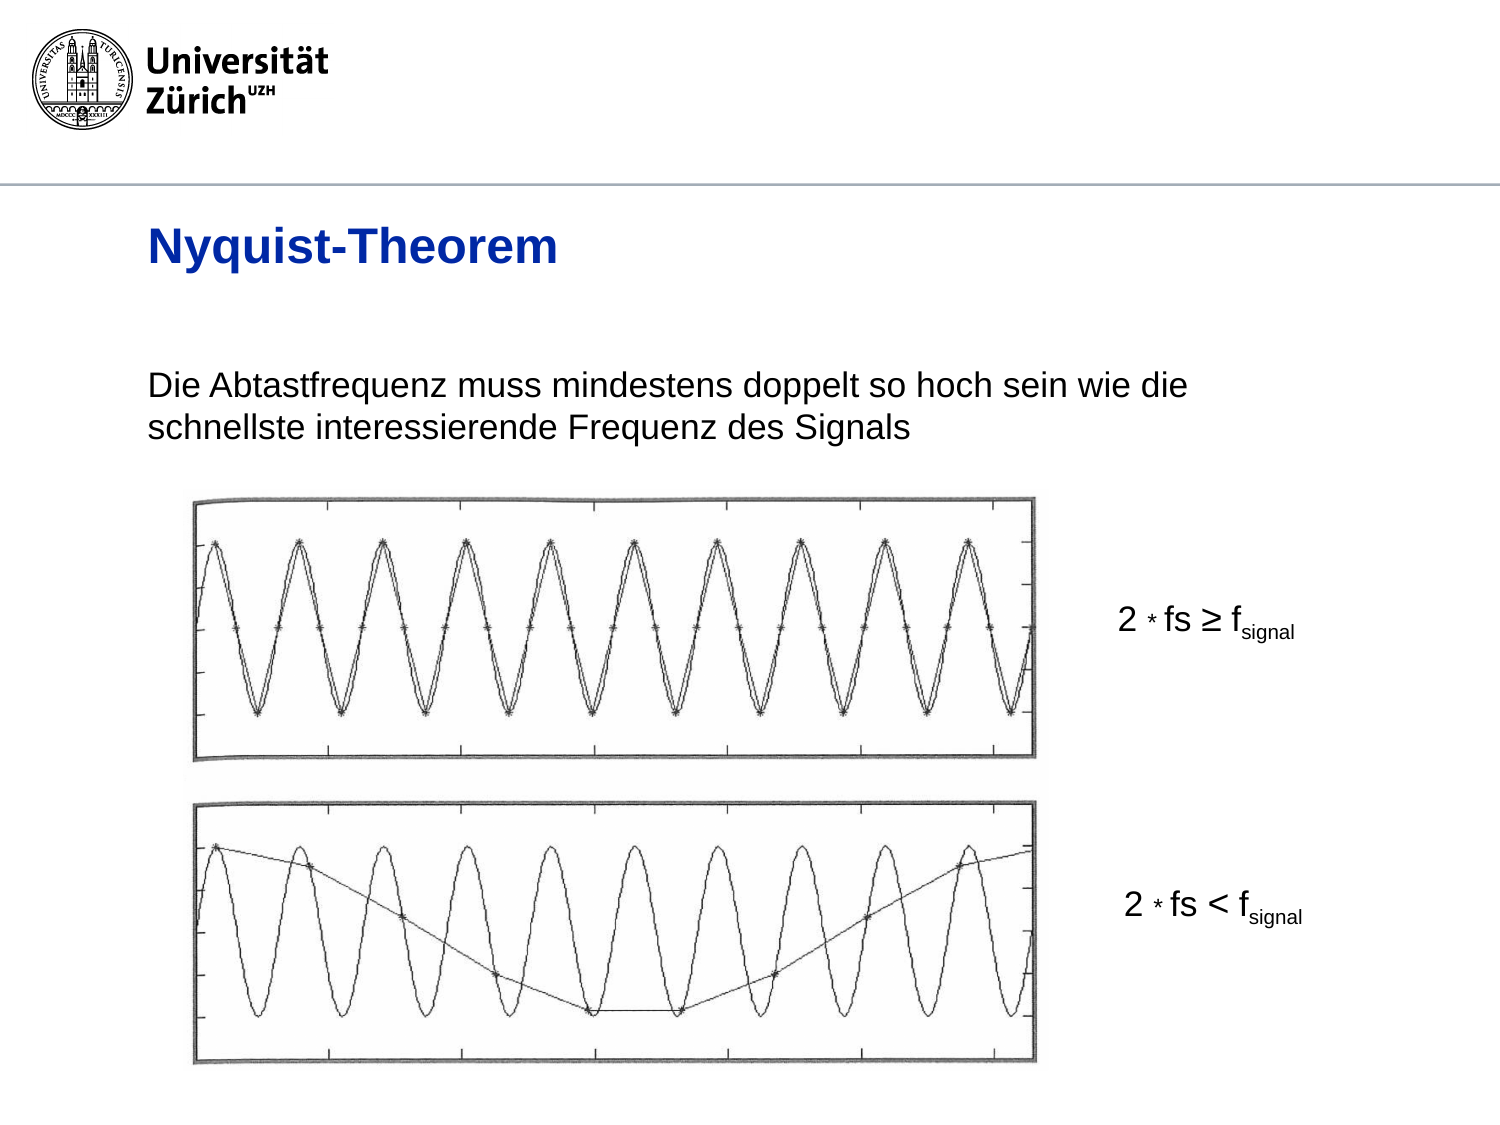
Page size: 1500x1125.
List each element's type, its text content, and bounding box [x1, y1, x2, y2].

text_box 2 * fs ≥ fsignal [1103, 586, 1311, 652]
text_box 2 * fs < fsignal [1109, 871, 1318, 937]
title Nyquist-Theorem [147, 208, 1353, 291]
picture [182, 489, 1049, 1071]
list Die Abtastfrequenz muss mindestens doppelt so hoch sein wie die schnellste interessierende Frequenz des Signals [147, 361, 1353, 1000]
picture [26, 23, 334, 136]
